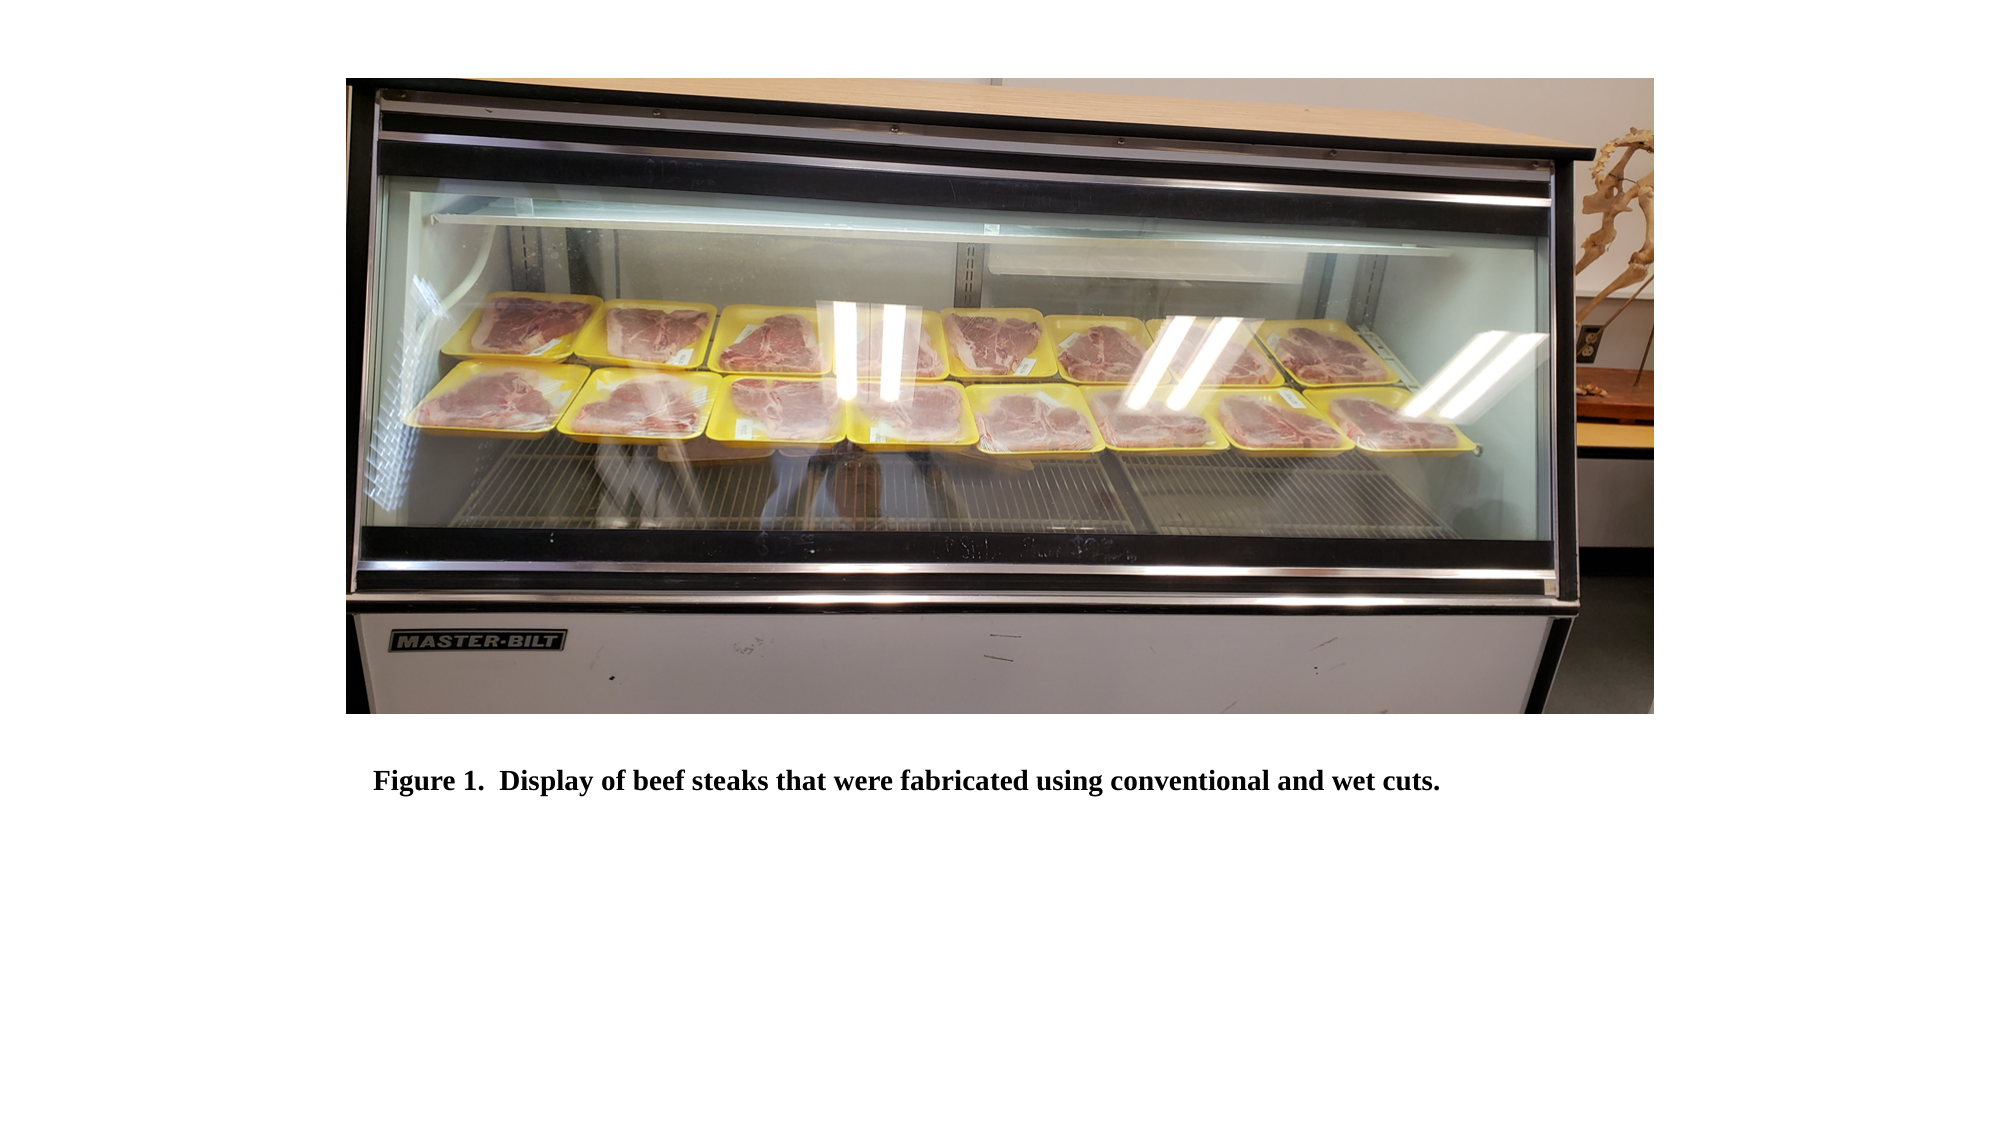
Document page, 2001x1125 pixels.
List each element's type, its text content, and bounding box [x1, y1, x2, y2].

picture [346, 78, 1654, 714]
text_box Figure 1. Display of beef steaks that were fabricated using conventional and wet cuts. [358, 754, 1604, 804]
